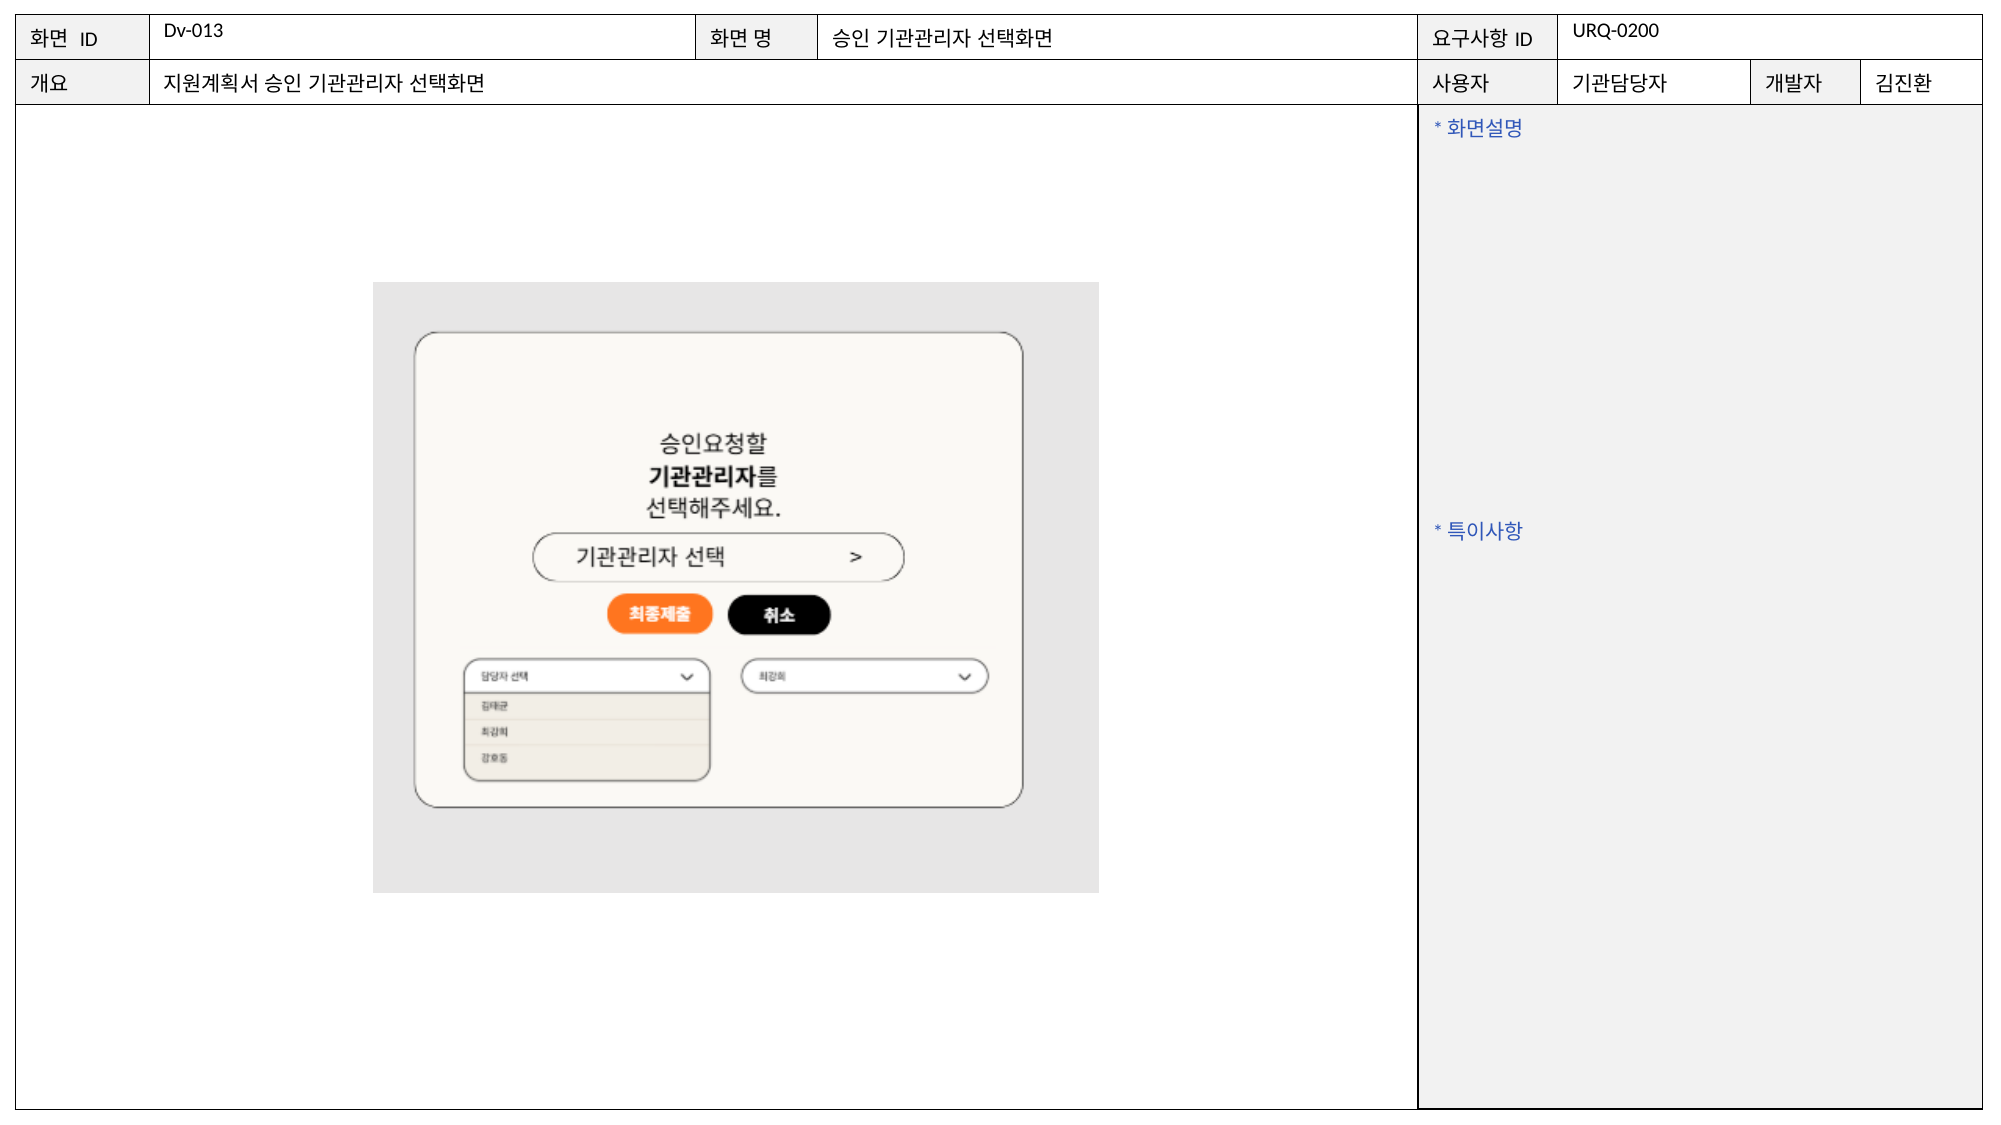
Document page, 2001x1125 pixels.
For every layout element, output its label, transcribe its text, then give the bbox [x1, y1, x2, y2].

picture [373, 282, 1100, 893]
table_cell *화면설명 *특이사항 [1419, 105, 1982, 1108]
table_cell 김진환 [1861, 60, 1982, 104]
table_cell [16, 105, 1417, 1109]
table_cell 사용자 [1418, 60, 1557, 104]
table_header 요구사항ID [1418, 15, 1557, 59]
table_header 승인 기관관리자 선택화면 [818, 15, 1417, 59]
table_header 화면 명 [696, 15, 817, 59]
table_cell 기관담당자 [1558, 60, 1750, 104]
table_header 화면 ID [16, 15, 149, 59]
table_cell 개요 [16, 60, 149, 104]
table_header URQ-0200 [1558, 15, 1982, 59]
table_cell 지원계획서 승인 기관관리자 선택화면 [150, 60, 1417, 104]
table_header Dv-013 [150, 15, 695, 59]
table_cell 개발자 [1751, 60, 1860, 104]
